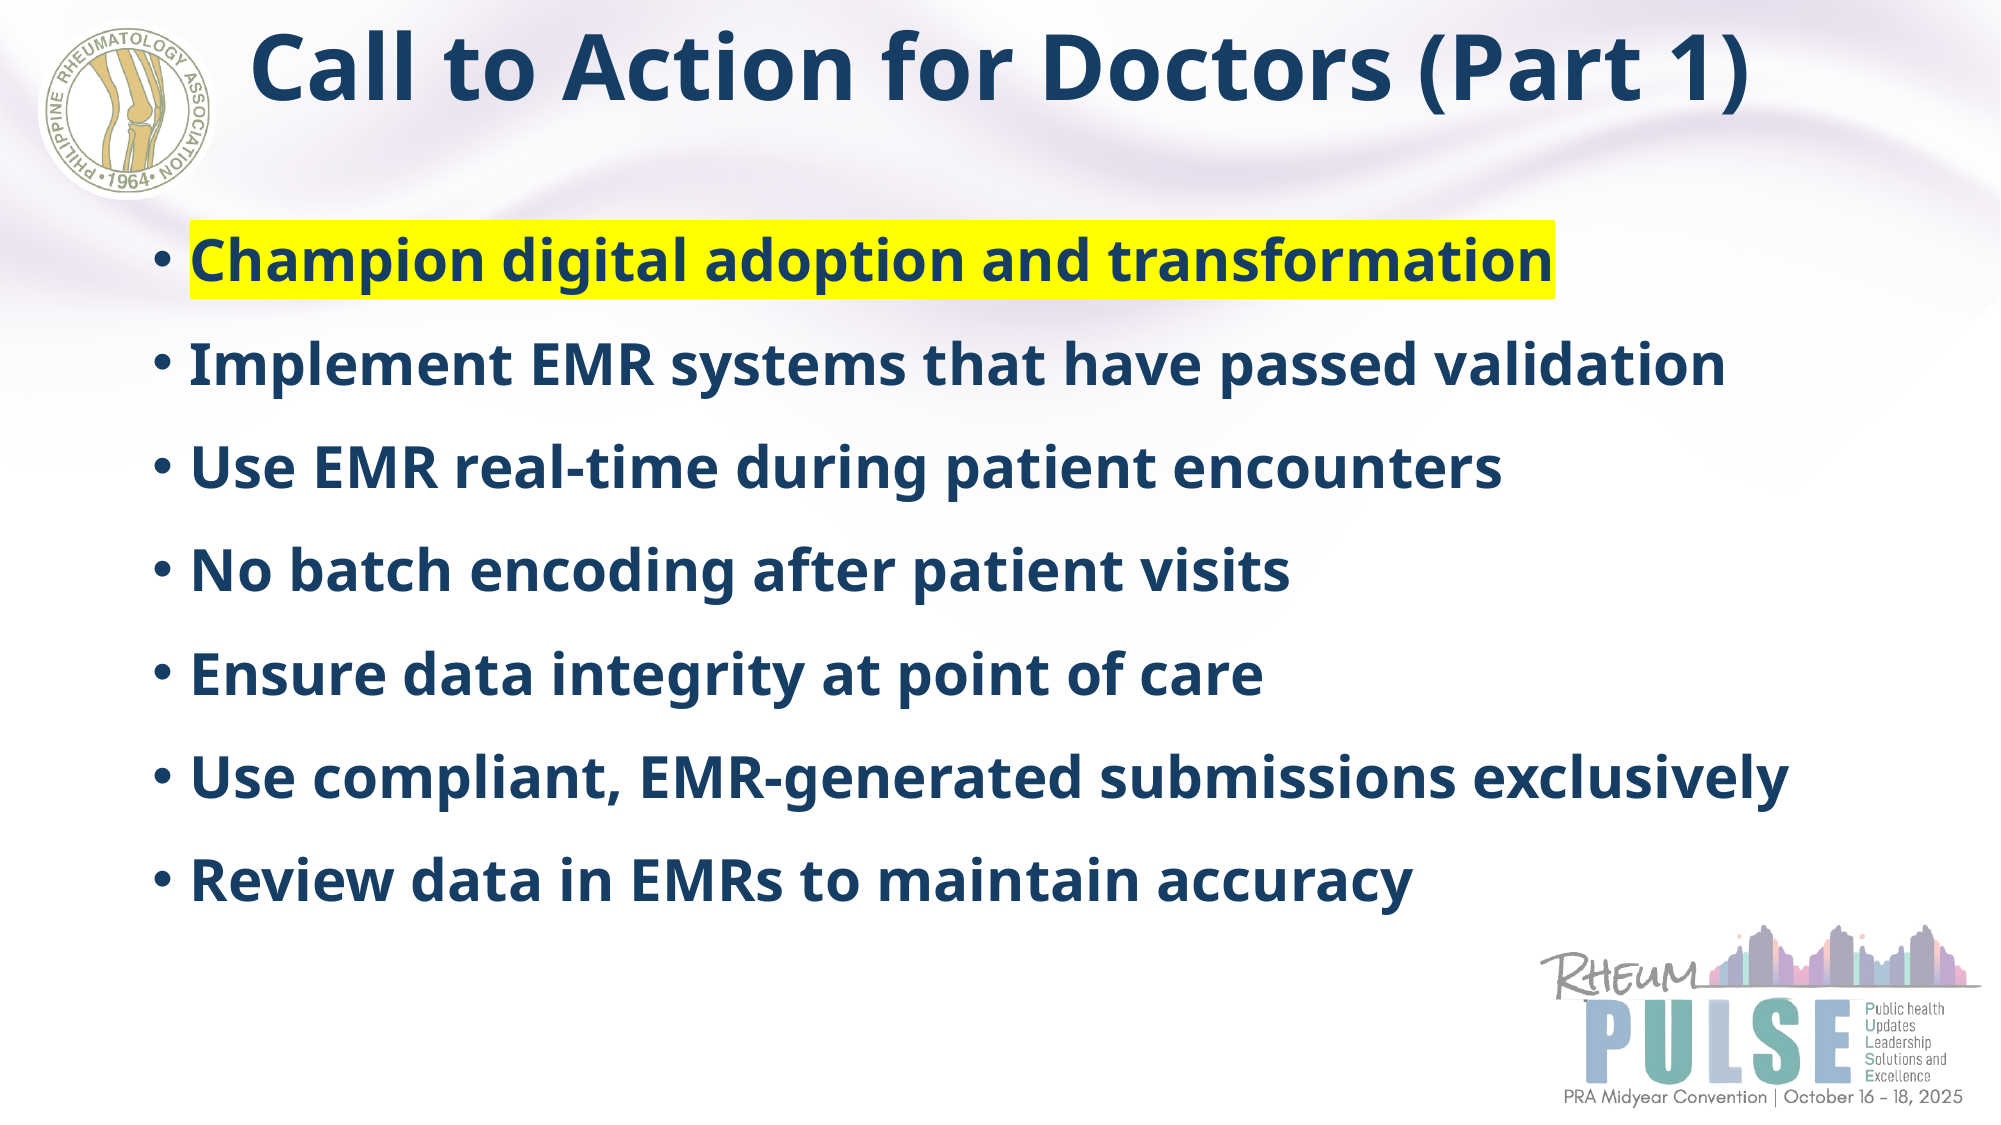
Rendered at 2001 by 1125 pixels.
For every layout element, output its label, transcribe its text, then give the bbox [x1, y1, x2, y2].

title Call to Action for Doctors (Part 1) [0, 0, 2000, 142]
list Champion digital adoption and transformation Implement EMR systems that have passed validation Use EMR real-time during patient encounters No batch encoding after patient visits Ensure data integrity at point of care Use compliant, EMR-generated submissions exclusively Review data in EMRs to maintain accuracy [137, 215, 1863, 1043]
